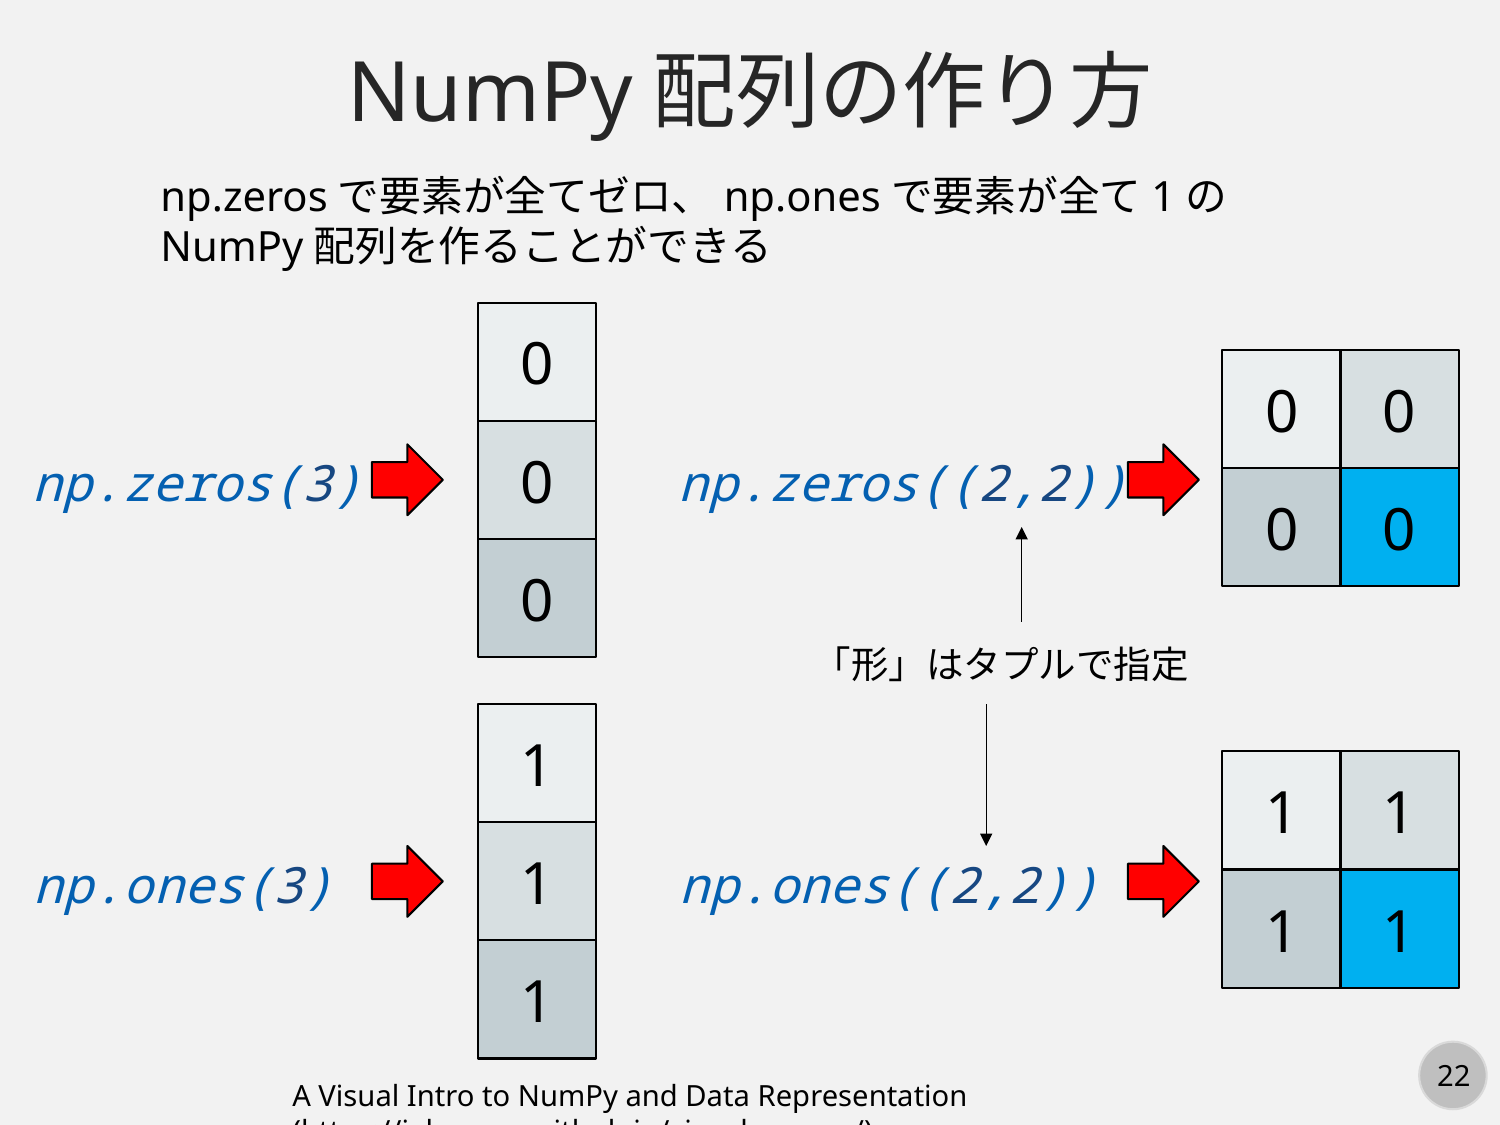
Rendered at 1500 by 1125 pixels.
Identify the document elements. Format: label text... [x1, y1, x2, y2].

text_box [1126, 443, 1200, 517]
text_box 0 [1340, 349, 1460, 467]
text_box 1 [1340, 750, 1460, 869]
text_box 0 [1340, 467, 1460, 587]
text_box [1126, 845, 1200, 918]
text_box 「形」はタプルで指定 [799, 633, 1204, 694]
text_box 1 [1221, 750, 1340, 869]
text_box 1 [477, 703, 597, 821]
text_box [370, 845, 444, 918]
text_box 0 [1221, 467, 1340, 587]
text_box 0 [1221, 349, 1340, 467]
text_box 0 [477, 538, 597, 658]
text_box 1 [477, 939, 597, 1060]
text_box np.zerosで要素が全てゼロ、np.onesで要素が全て1の NumPy配列を作ることができる [145, 162, 1242, 278]
list NumPy配列の作り方 [0, 31, 1500, 155]
text_box np.ones(3) [19, 845, 349, 921]
text_box np.zeros((2,2)) [663, 444, 1144, 520]
text_box 0 [477, 420, 597, 538]
text_box 1 [1340, 869, 1460, 989]
text_box [370, 443, 444, 517]
text_box 1 [477, 821, 597, 939]
text_box 1 [1221, 869, 1340, 989]
text_box np.ones((2,2)) [664, 845, 1115, 921]
text_box np.zeros(3) [18, 444, 378, 520]
text_box A Visual Intro to NumPy and Data Representation (https://jalammar.github.io/visual-numpy/) [277, 1070, 1400, 1125]
text_box 0 [477, 302, 597, 420]
